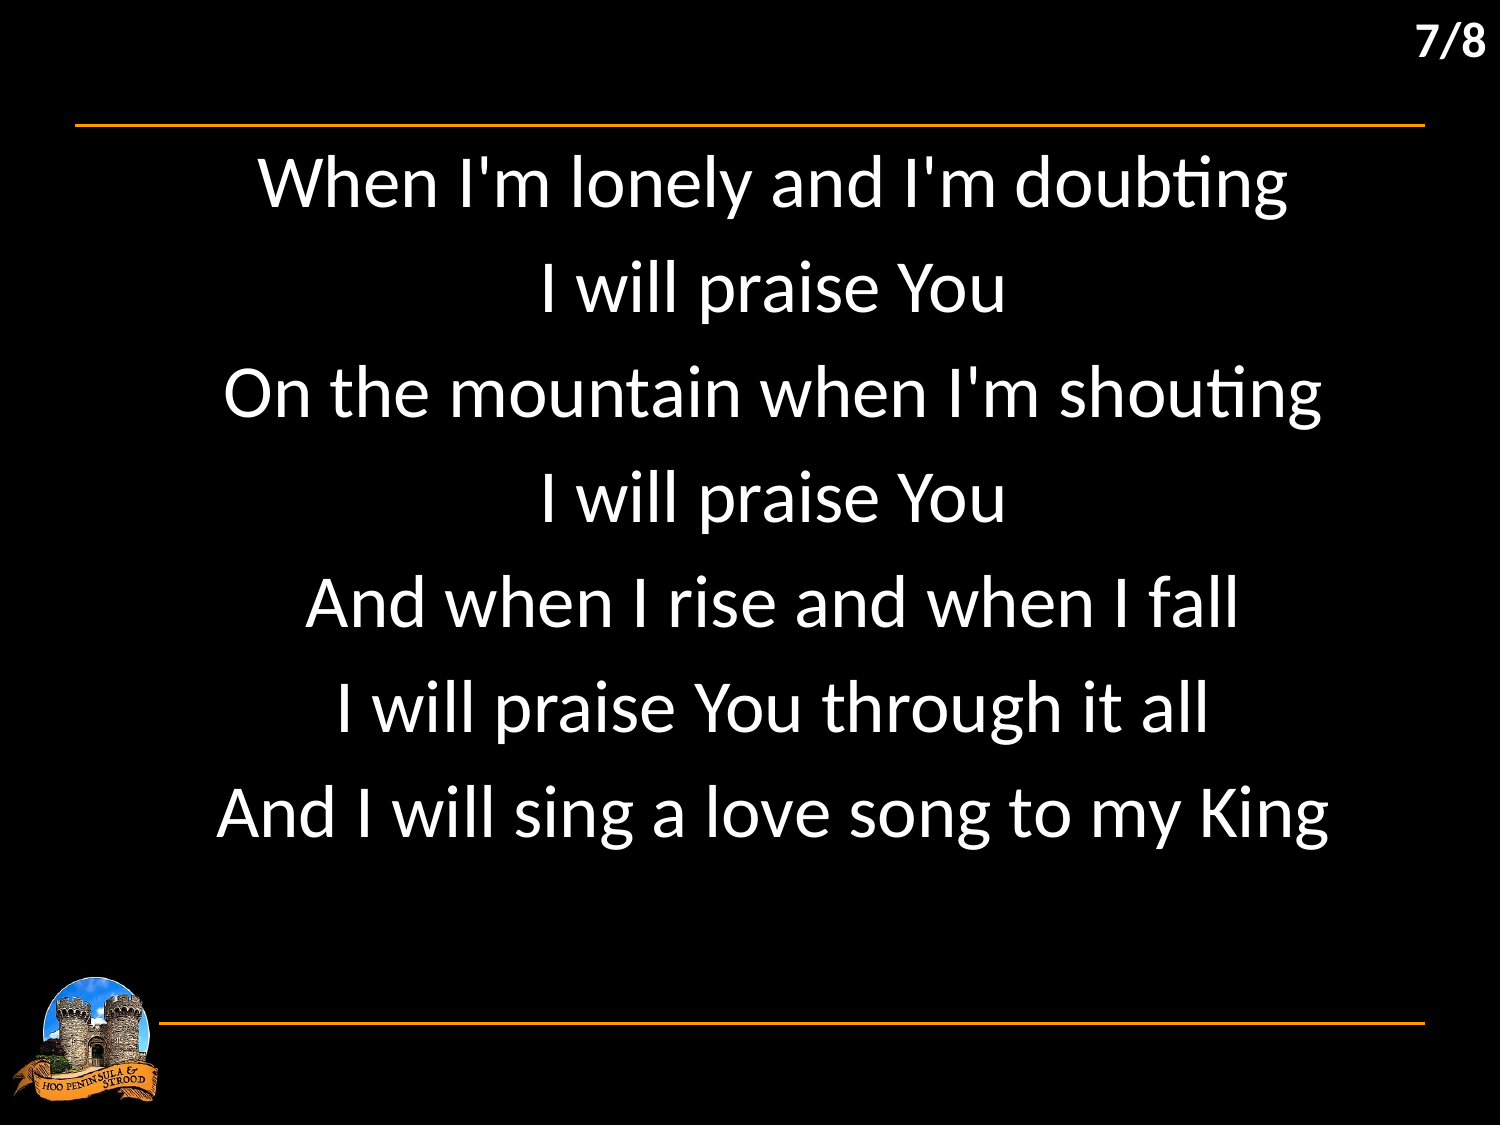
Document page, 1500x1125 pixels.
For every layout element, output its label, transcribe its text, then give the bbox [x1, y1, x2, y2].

picture [11, 975, 64, 1103]
text_box 7/8 [1399, 0, 1500, 75]
subtitle When I'm lonely and I'm doubting I will praise You On the mountain when I'm shouting I will praise You And when I rise and when I fall I will praise You through it all And I will sing a love song to my King [64, 125, 1483, 1125]
